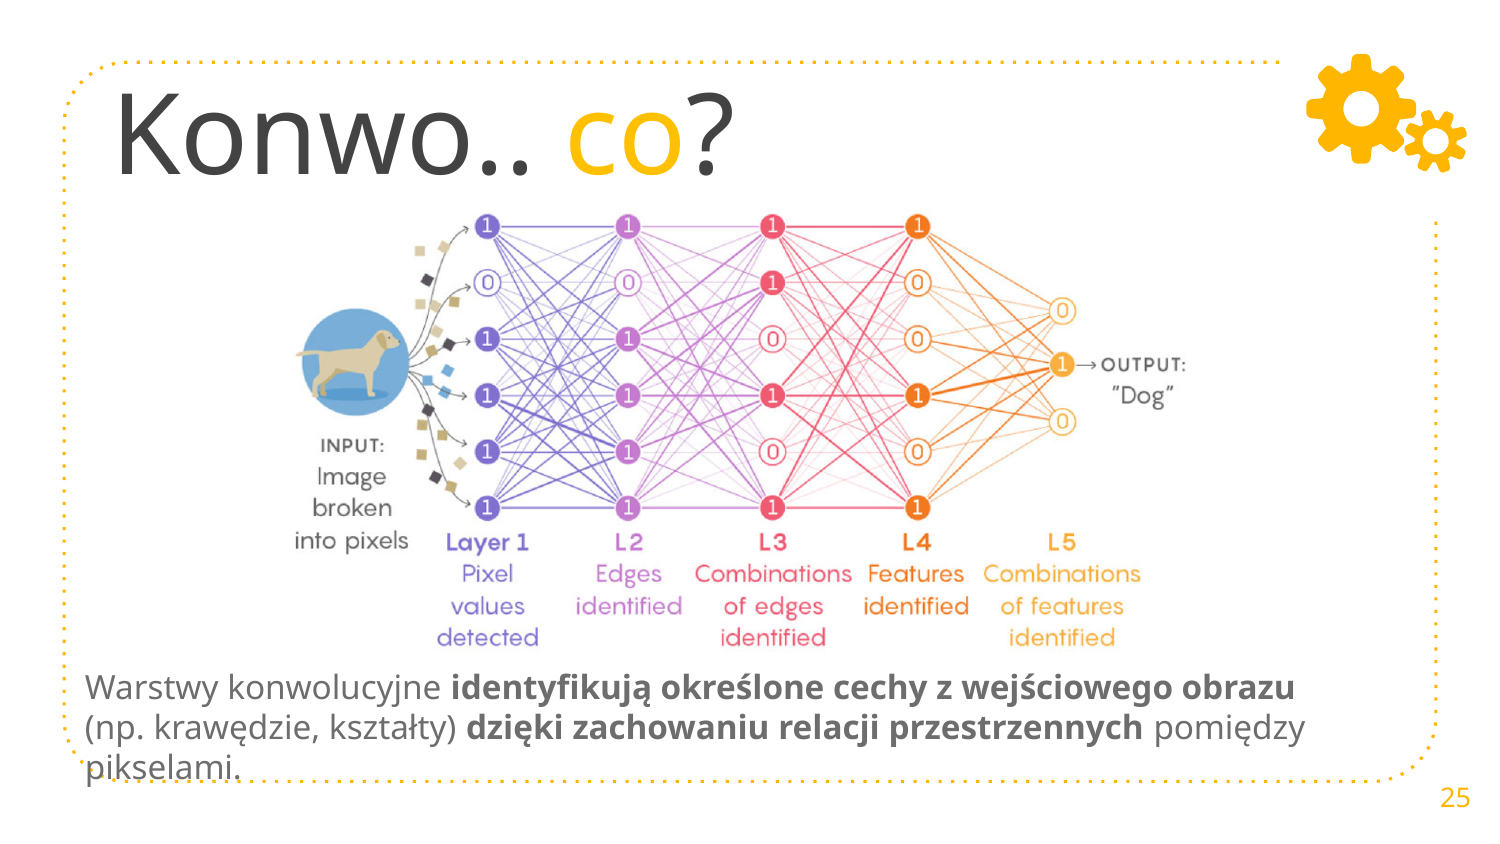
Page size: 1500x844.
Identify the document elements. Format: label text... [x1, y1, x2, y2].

title Konwo.. co? [96, 47, 1349, 189]
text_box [1306, 53, 1467, 173]
text_box Warstwy konwolucyjne identyfikują określone cechy z wejściowego obrazu (np. krawędzie, kształty) dzięki zachowaniu relacji przestrzennych pomiędzy pikselami. [70, 658, 1450, 794]
picture [280, 197, 1195, 663]
slide_number 25 [1411, 753, 1500, 844]
